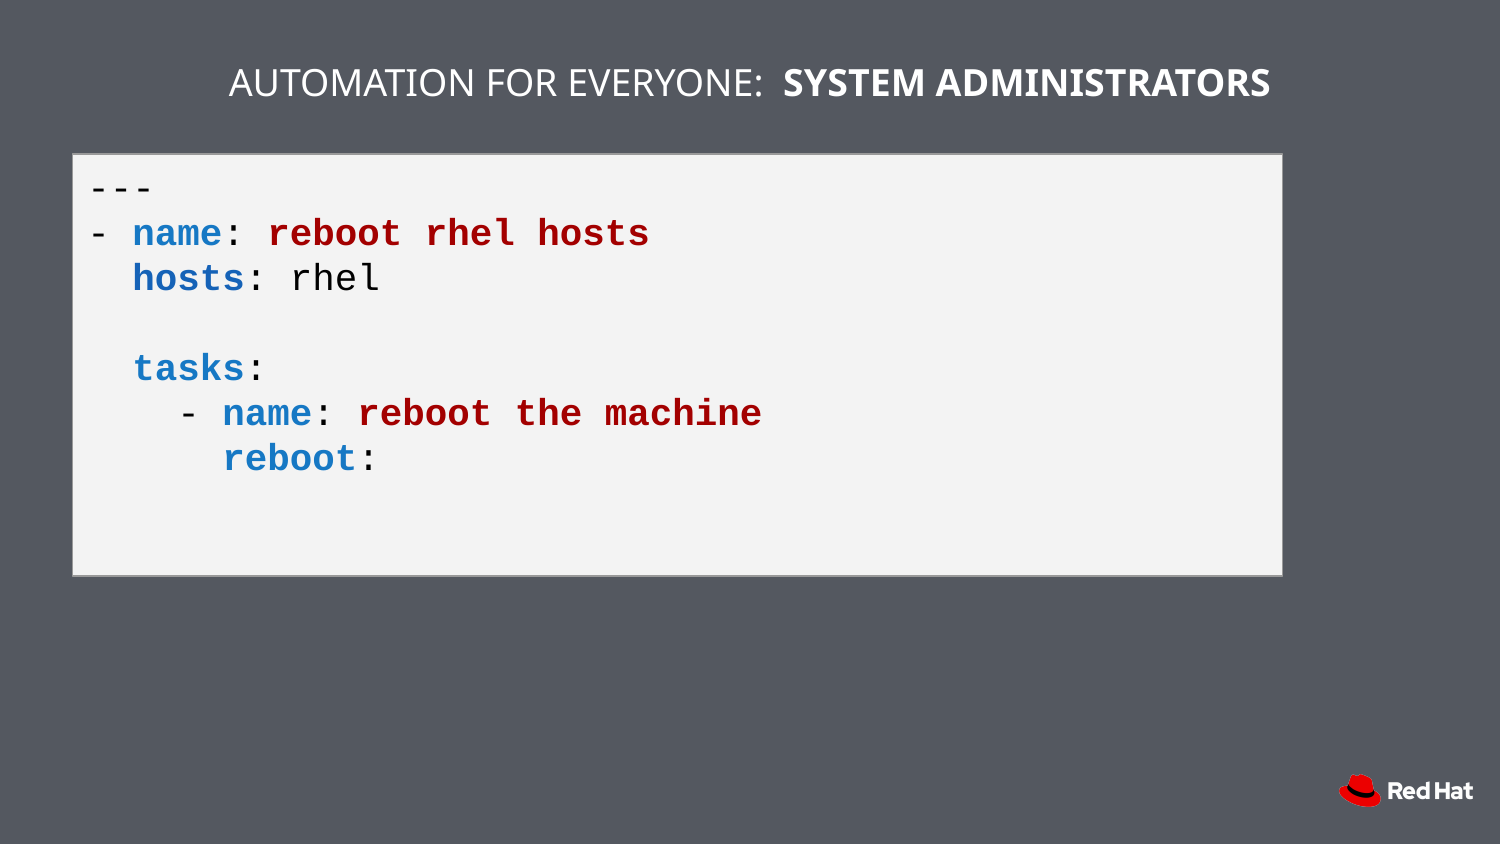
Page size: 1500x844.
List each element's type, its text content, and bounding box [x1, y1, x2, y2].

text_box --- - name: reboot rhel hosts hosts: rhel tasks: - name: reboot the machine reboot: [72, 154, 1283, 576]
text_box AUTOMATION FOR EVERYONE: SYSTEM ADMINISTRATORS [0, 44, 1500, 115]
picture [1339, 774, 1473, 807]
